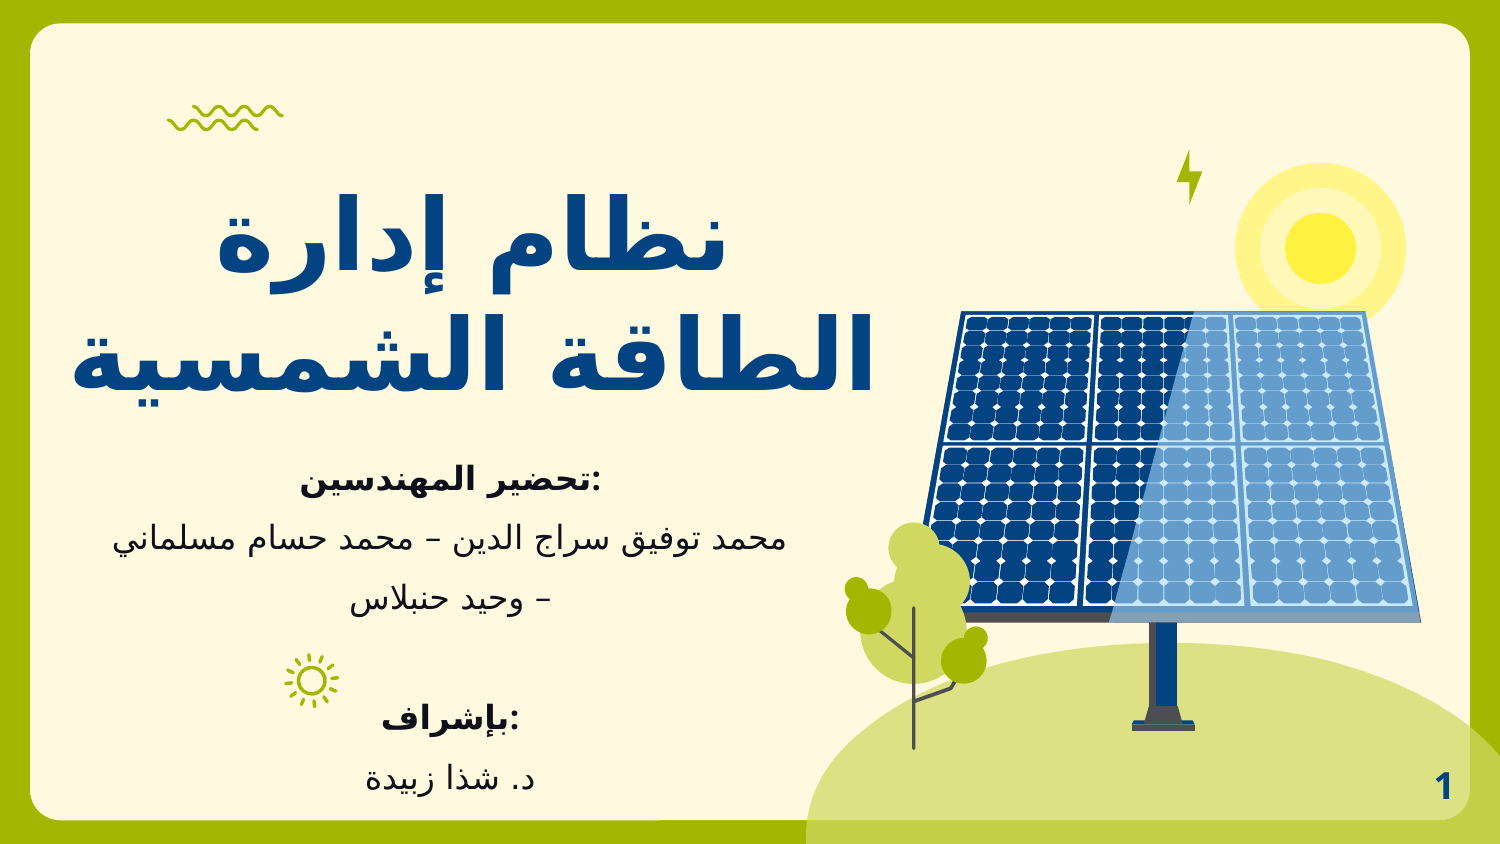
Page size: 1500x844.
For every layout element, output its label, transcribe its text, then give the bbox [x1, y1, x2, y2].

text_box [1184, 149, 1190, 161]
text_box [330, 676, 340, 681]
text_box [307, 653, 312, 663]
text_box [284, 681, 294, 686]
subtitle تحضير المهندسين: محمد توفيق سراج الدين – محمد حسام مسلماني – وحيد حنبلاس بإشراف: د. شذا زبيدة [67, 421, 793, 688]
text_box [328, 687, 338, 693]
text_box [289, 691, 297, 698]
title نظام إدارة الطاقة الشمسية [37, 131, 911, 426]
text_box [326, 663, 335, 671]
text_box [299, 697, 306, 707]
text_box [166, 104, 285, 132]
text_box [286, 668, 295, 675]
text_box [294, 657, 302, 667]
text_box [322, 695, 329, 704]
text_box [318, 655, 324, 664]
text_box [798, 162, 1500, 844]
text_box [312, 699, 317, 709]
text_box [296, 665, 327, 696]
